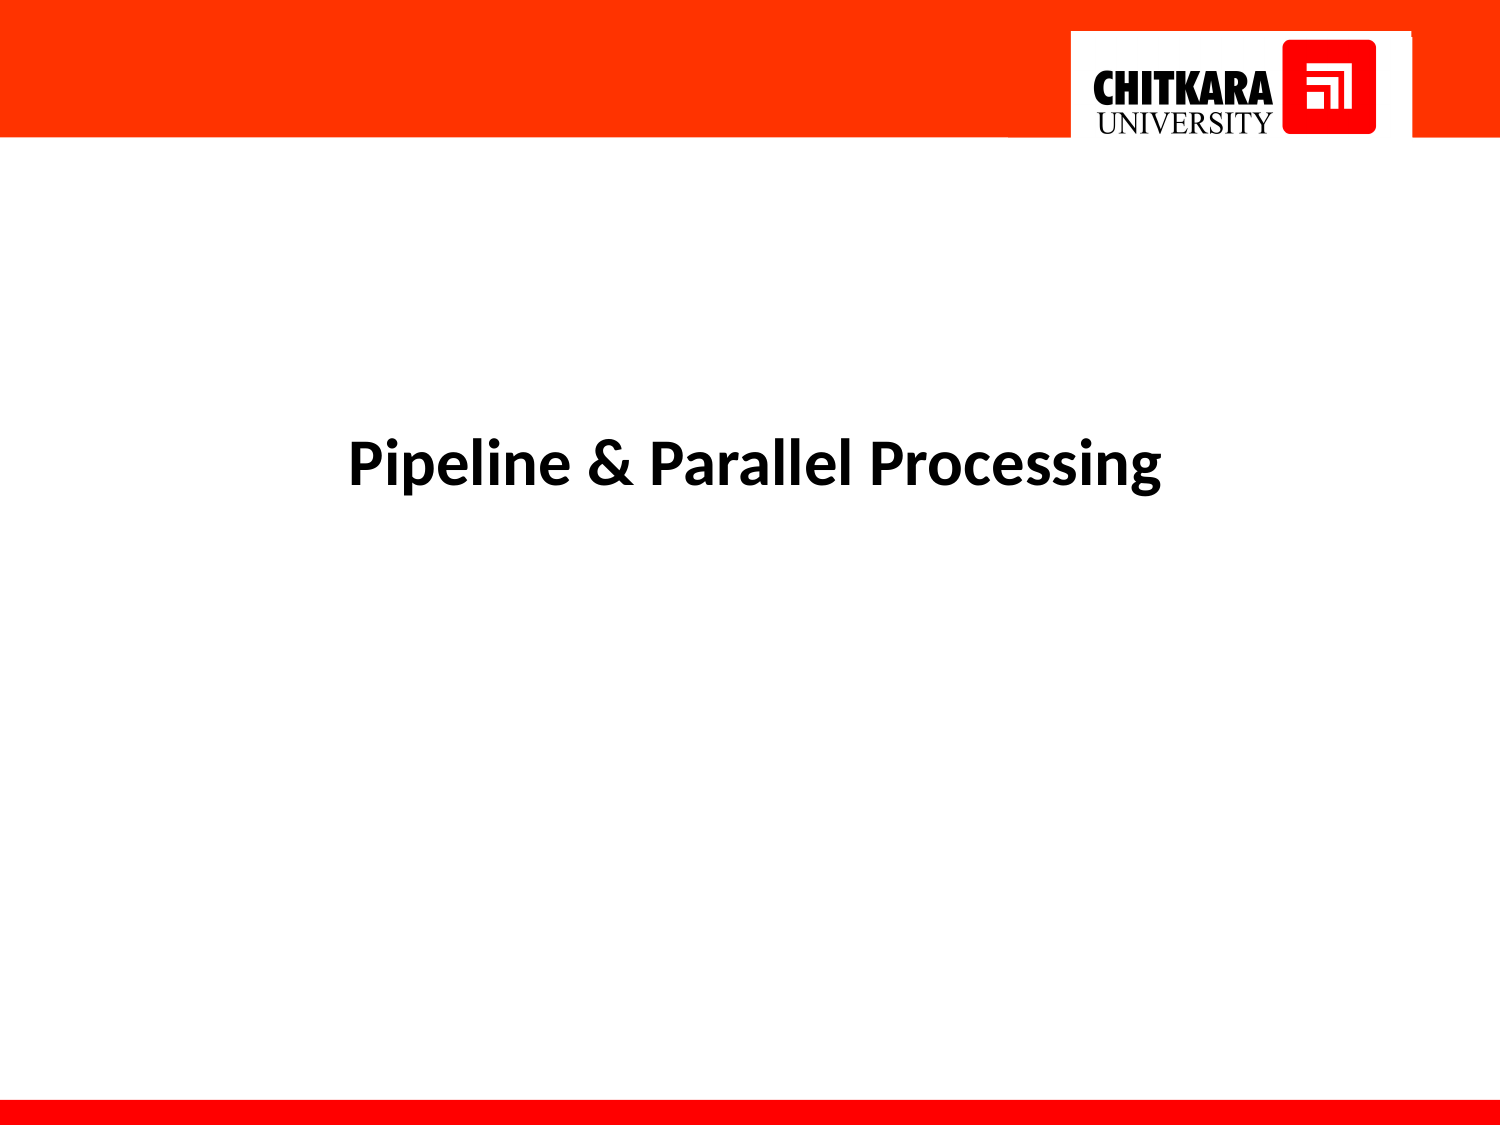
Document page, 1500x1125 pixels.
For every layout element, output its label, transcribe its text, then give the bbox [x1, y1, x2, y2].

picture [1074, 37, 1391, 138]
subtitle Pipeline & Parallel Processing [87, 224, 1426, 1001]
